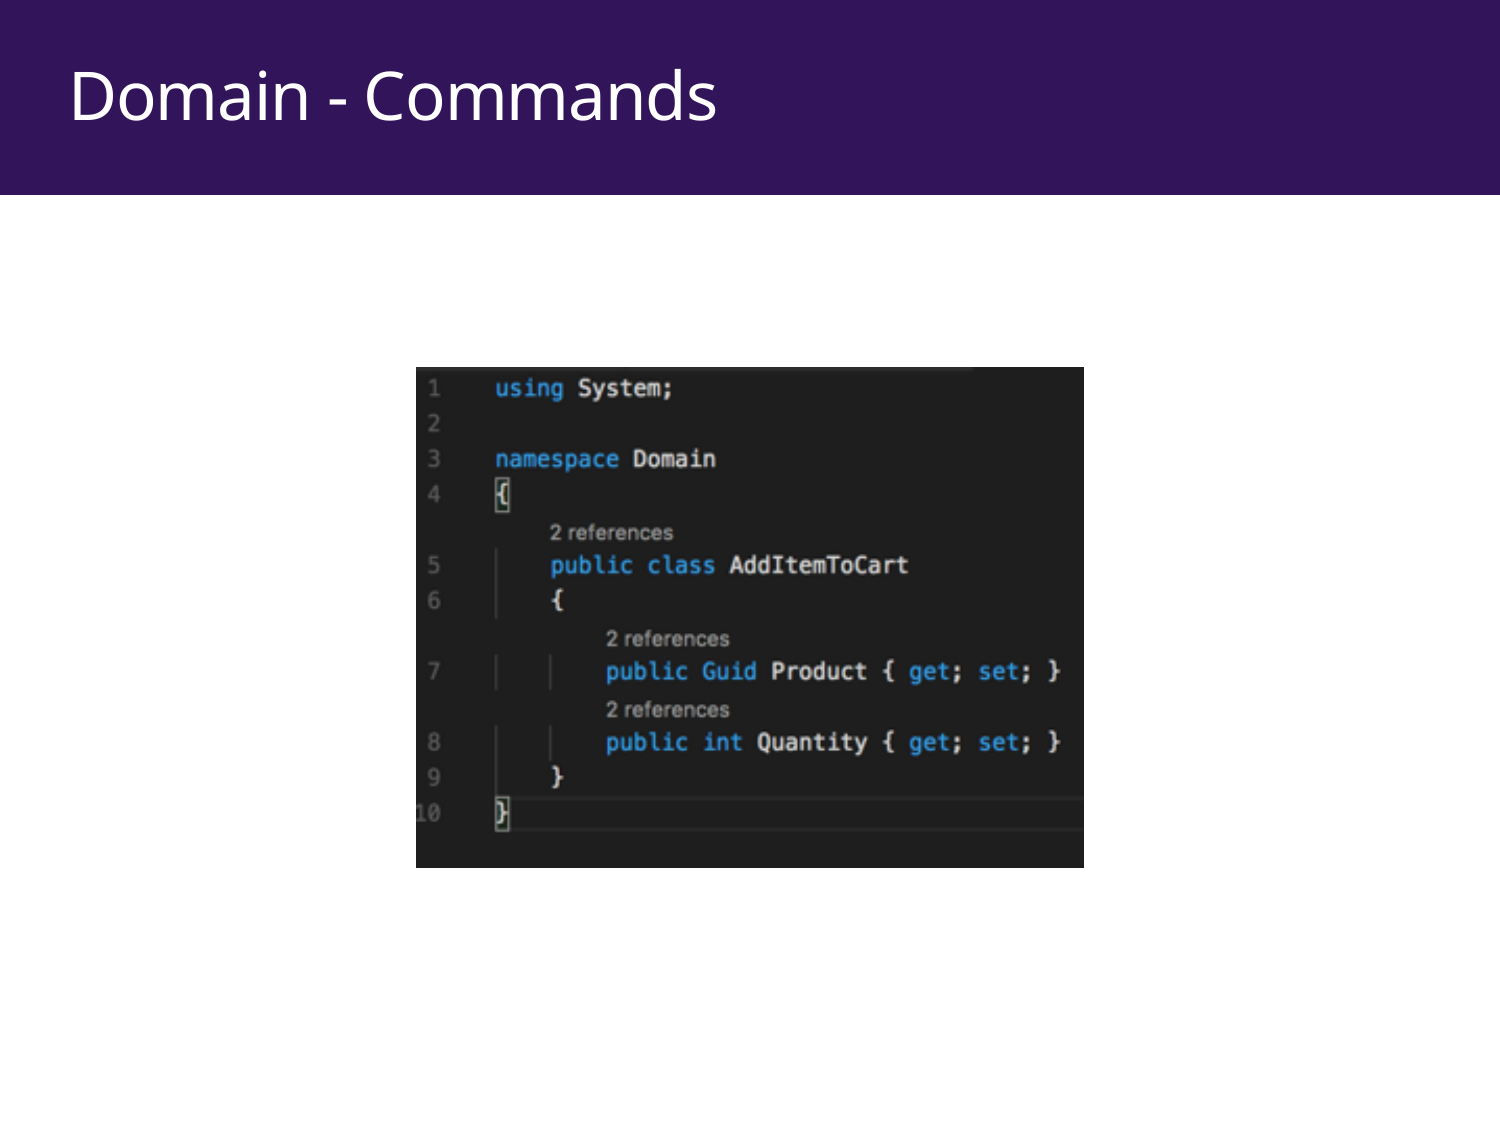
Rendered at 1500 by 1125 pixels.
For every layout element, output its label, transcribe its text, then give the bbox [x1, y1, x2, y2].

picture [416, 367, 1084, 868]
title Domain - Commands [44, 47, 1456, 196]
